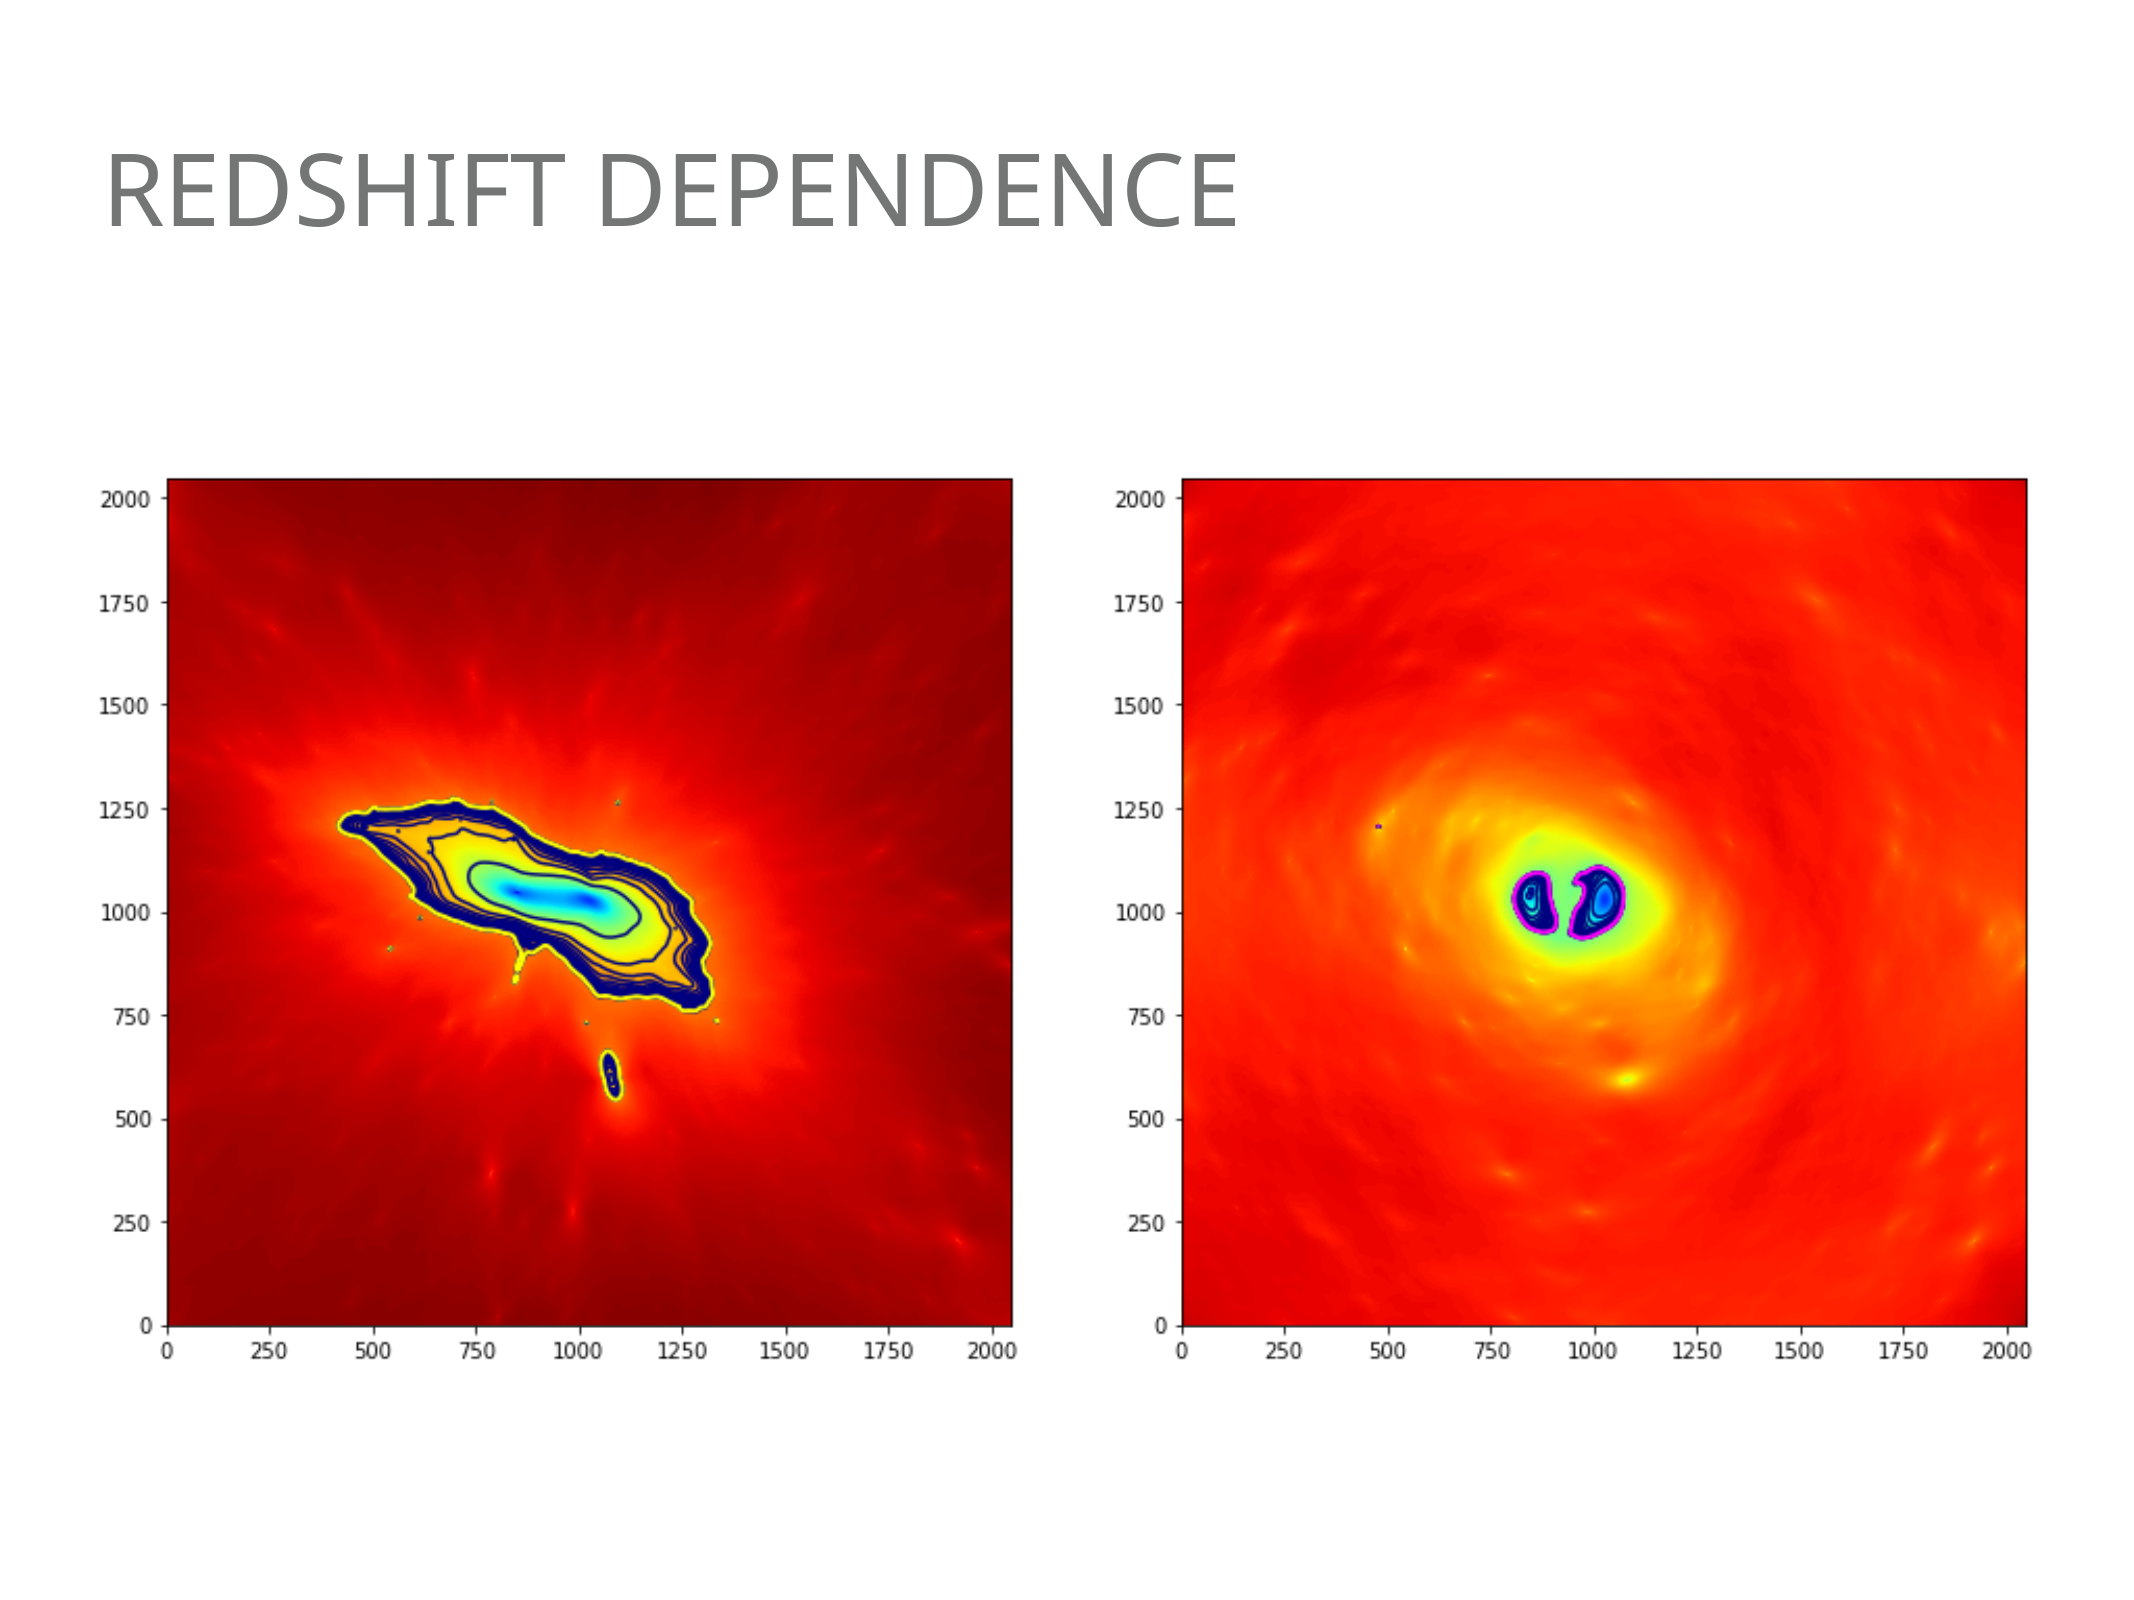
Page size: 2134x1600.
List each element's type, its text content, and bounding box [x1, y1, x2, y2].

picture [84, 458, 2050, 1376]
title redshift dependence [93, 117, 2041, 237]
